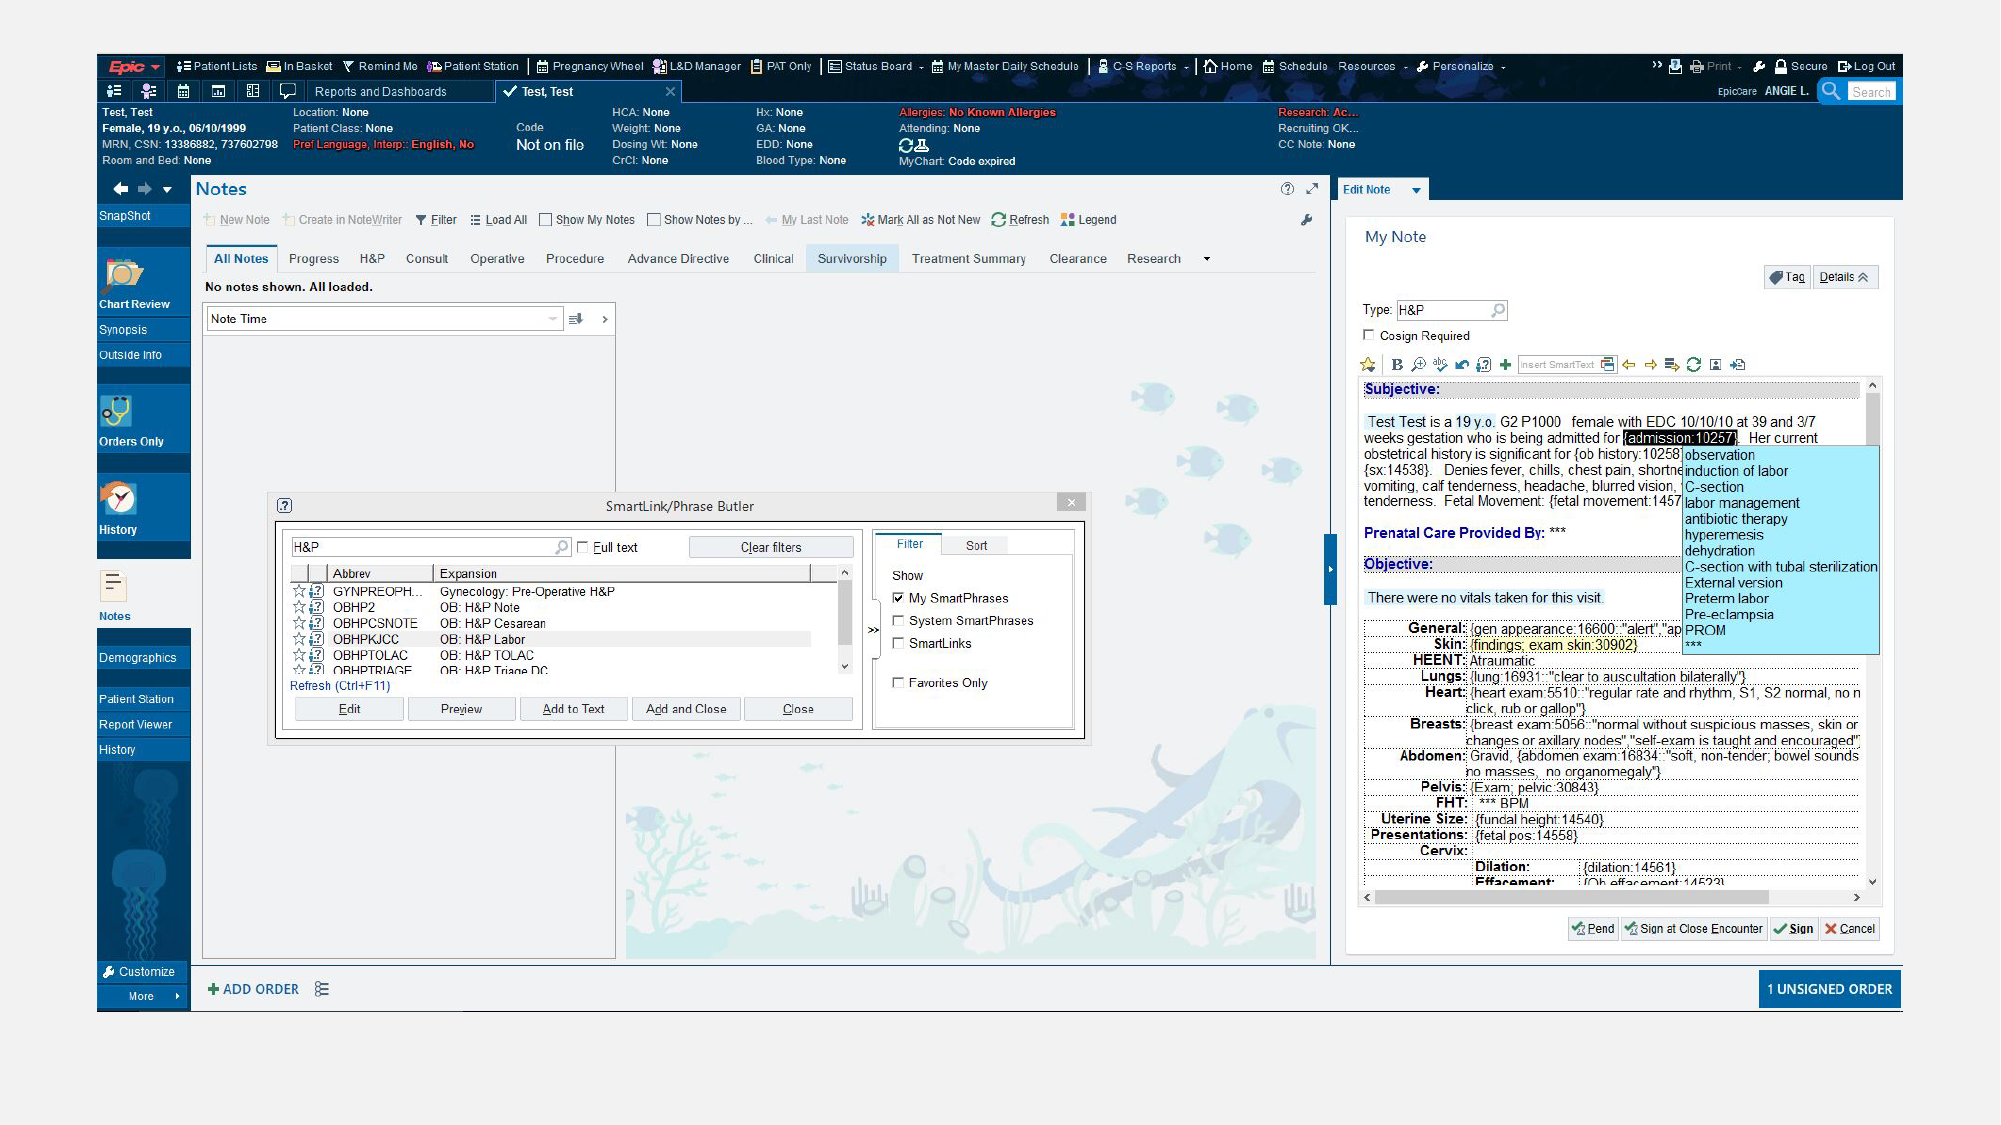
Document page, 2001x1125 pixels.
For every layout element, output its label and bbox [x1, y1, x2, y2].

picture [97, 52, 1903, 1012]
